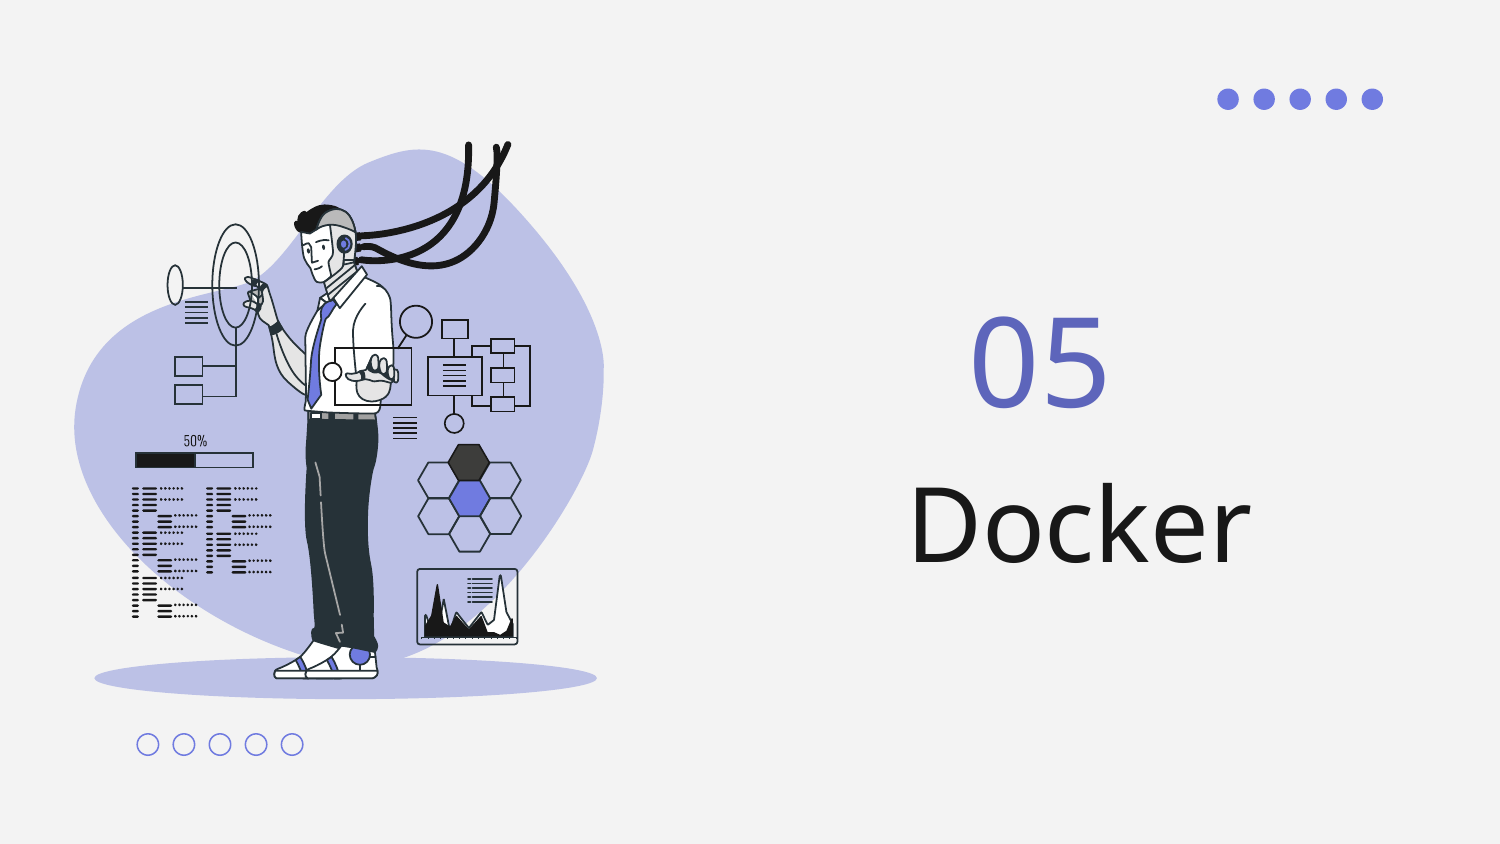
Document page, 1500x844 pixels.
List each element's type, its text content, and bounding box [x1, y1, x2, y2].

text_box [136, 733, 304, 756]
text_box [59, 144, 611, 700]
title 05 [904, 282, 1176, 433]
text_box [1217, 88, 1384, 111]
title Docker [707, 349, 1452, 598]
